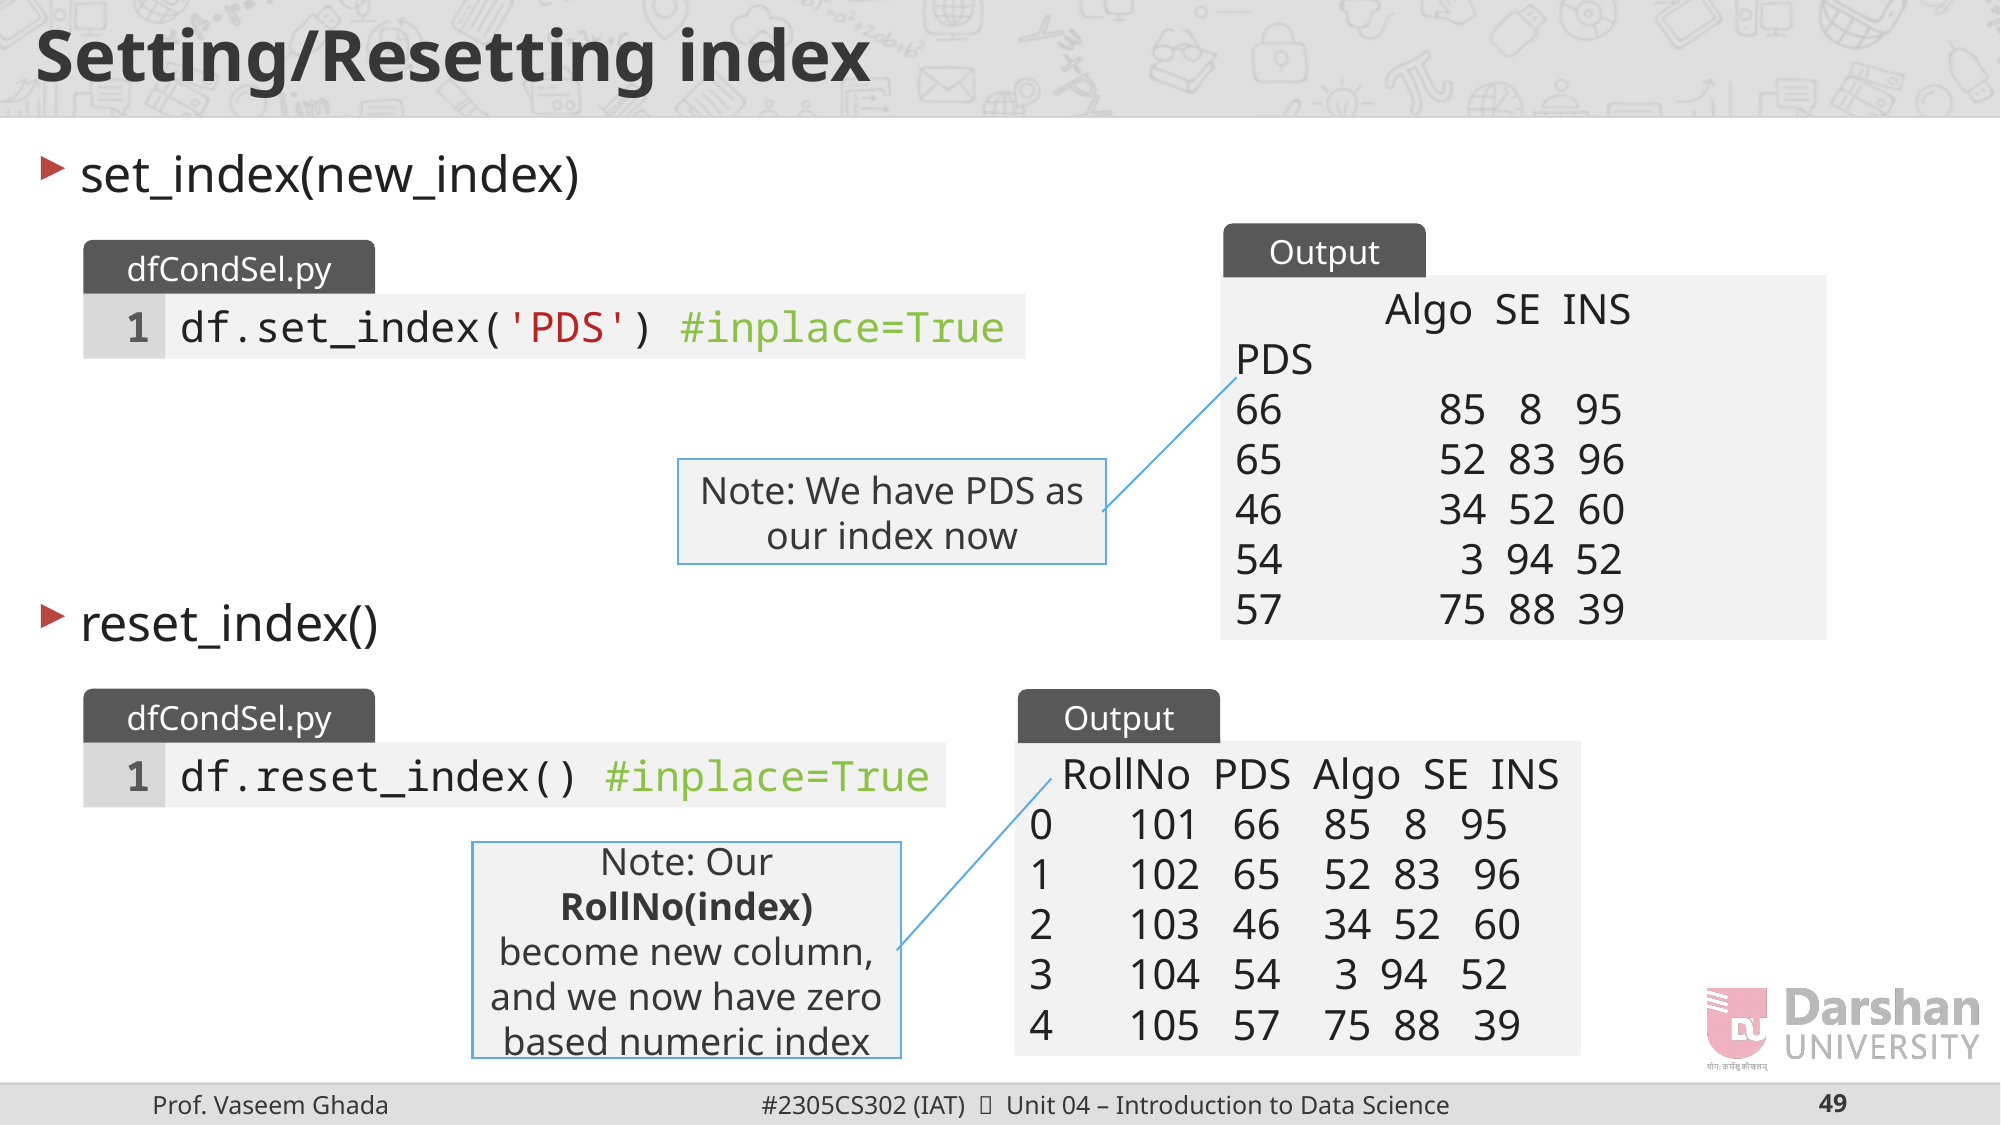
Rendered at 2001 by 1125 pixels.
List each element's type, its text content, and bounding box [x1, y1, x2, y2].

text_box 1 [83, 295, 166, 359]
text_box Output [1222, 222, 1427, 279]
title Setting/Resetting index [0, 0, 2000, 117]
text_box RollNo PDS Algo SE INS 0 101 66 85 8 95 1 102 65 52 83 96 2 103 46 34 52 60 3 104 54 3 94 52 4 105 57 75 88 39 [1014, 740, 1581, 1056]
text_box Note: We have PDS as our index now [677, 376, 1238, 565]
picture [1707, 988, 1979, 1071]
text_box Output [1016, 688, 1222, 745]
text_box Algo SE INS PDS 66 85 8 95 65 52 83 96 46 34 52 60 54 3 94 52 57 75 88 39 [1220, 275, 1827, 640]
text_box df.set_index('PDS') #inplace=True [166, 293, 1026, 359]
text_box Note: Our RollNo(index) become new column, and we now have zero based numeric index [471, 777, 1053, 1059]
text_box 1 [83, 744, 166, 808]
text_box dfCondSel.py [82, 238, 377, 295]
text_box dfCondSel.py [82, 687, 377, 744]
list set_index(new_index) reset_index() [21, 141, 1969, 1059]
text_box df.reset_index() #inplace=True [166, 742, 946, 808]
